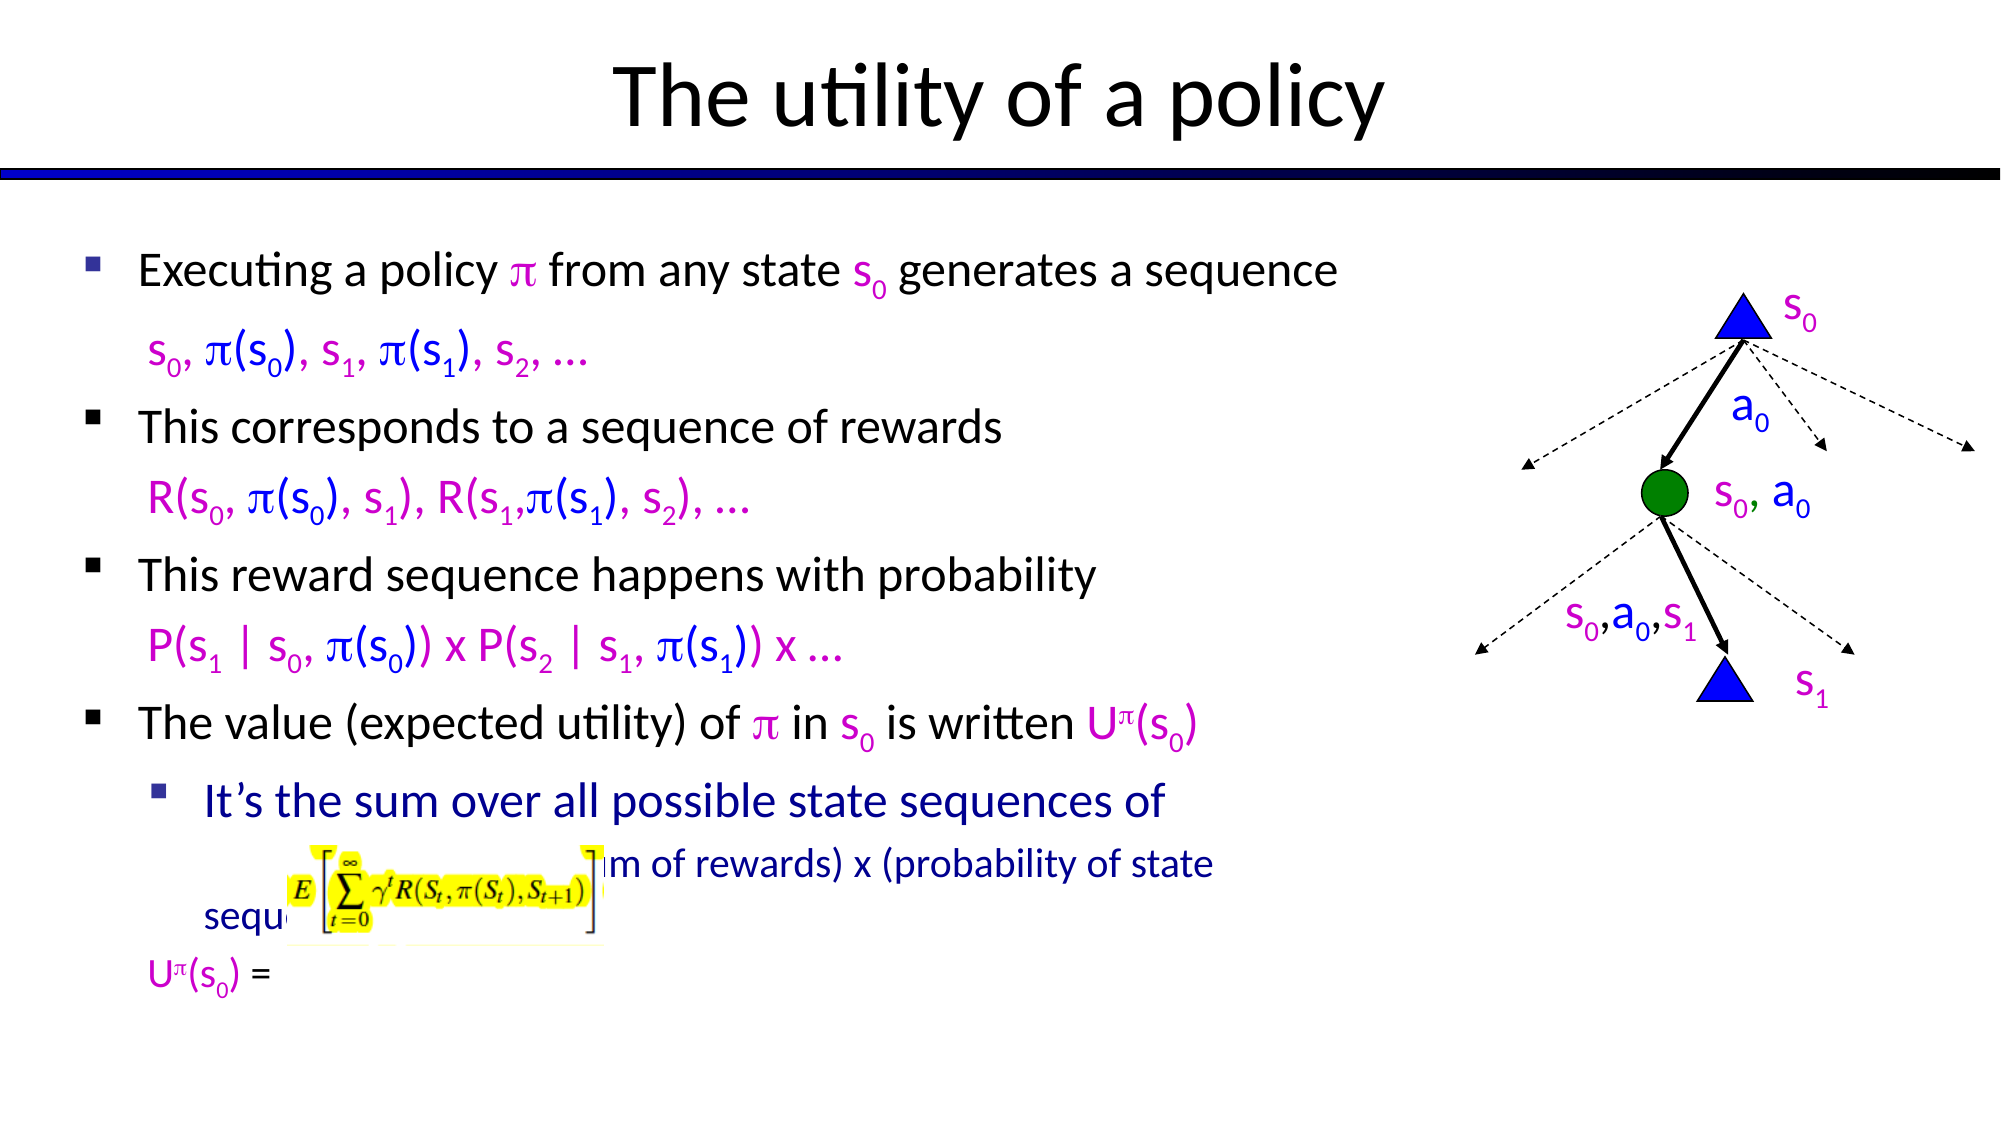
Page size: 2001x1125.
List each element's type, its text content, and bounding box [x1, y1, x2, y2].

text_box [1474, 262, 1976, 715]
picture [287, 845, 604, 947]
title The utility of a policy [0, 0, 2000, 184]
list Executing a policy  from any state s0 generates a sequence s0, (s0), s1, (s1), s2, … This corresponds to a sequence of rewards R(s0, (s0), s1), R(s1,(s1), s2), … This reward sequence happens with probability P(s1 | s0, (s0)) x P(s2 | s1, (s1)) x … The value (expected utility) of  in s0 is written U(s0) It’s the sum over all possible state sequences of (discounted sum of rewards) x (probability of state sequence) U(s0) = [66, 228, 1413, 1006]
